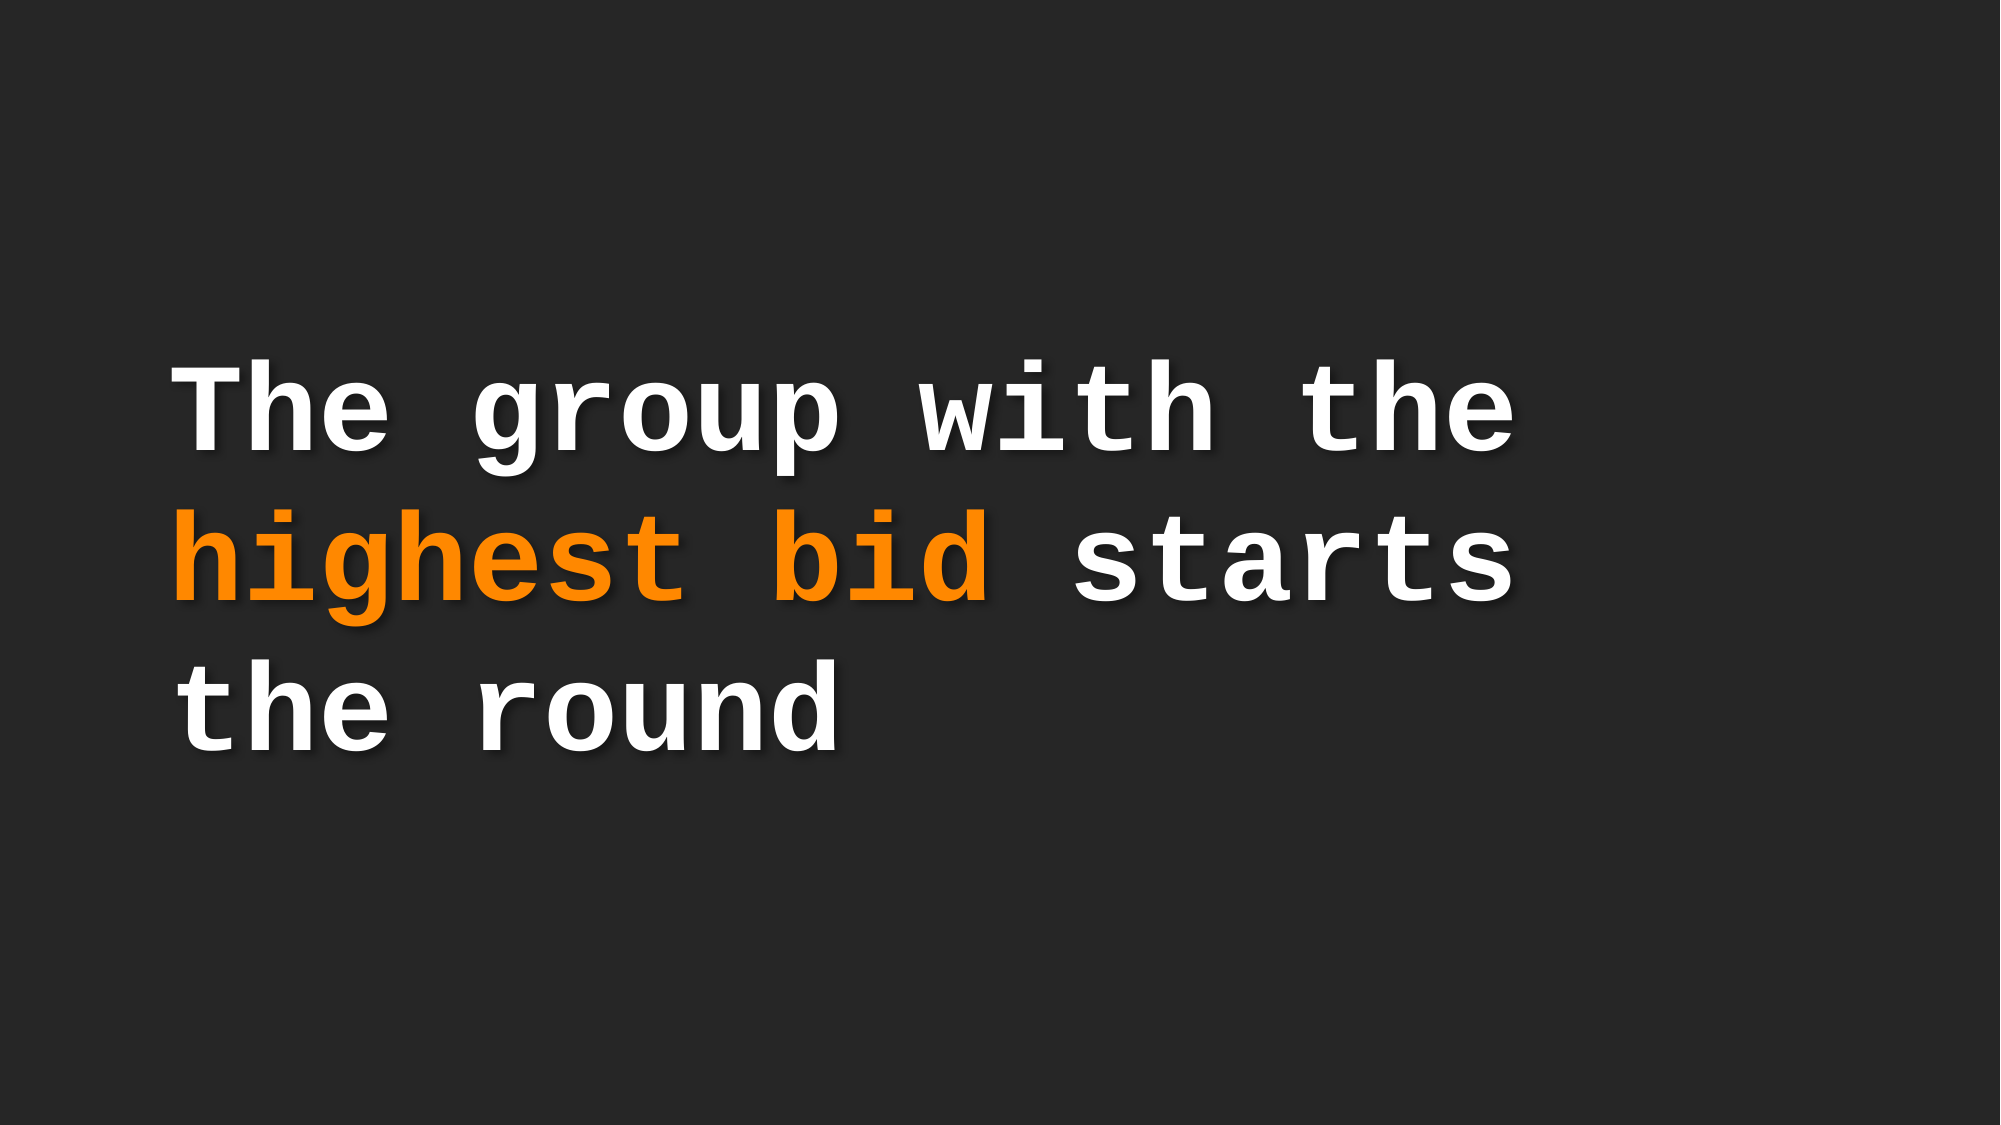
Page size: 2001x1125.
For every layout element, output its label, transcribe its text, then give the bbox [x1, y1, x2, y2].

text_box The group with the highest bid starts the round [153, 318, 1902, 784]
